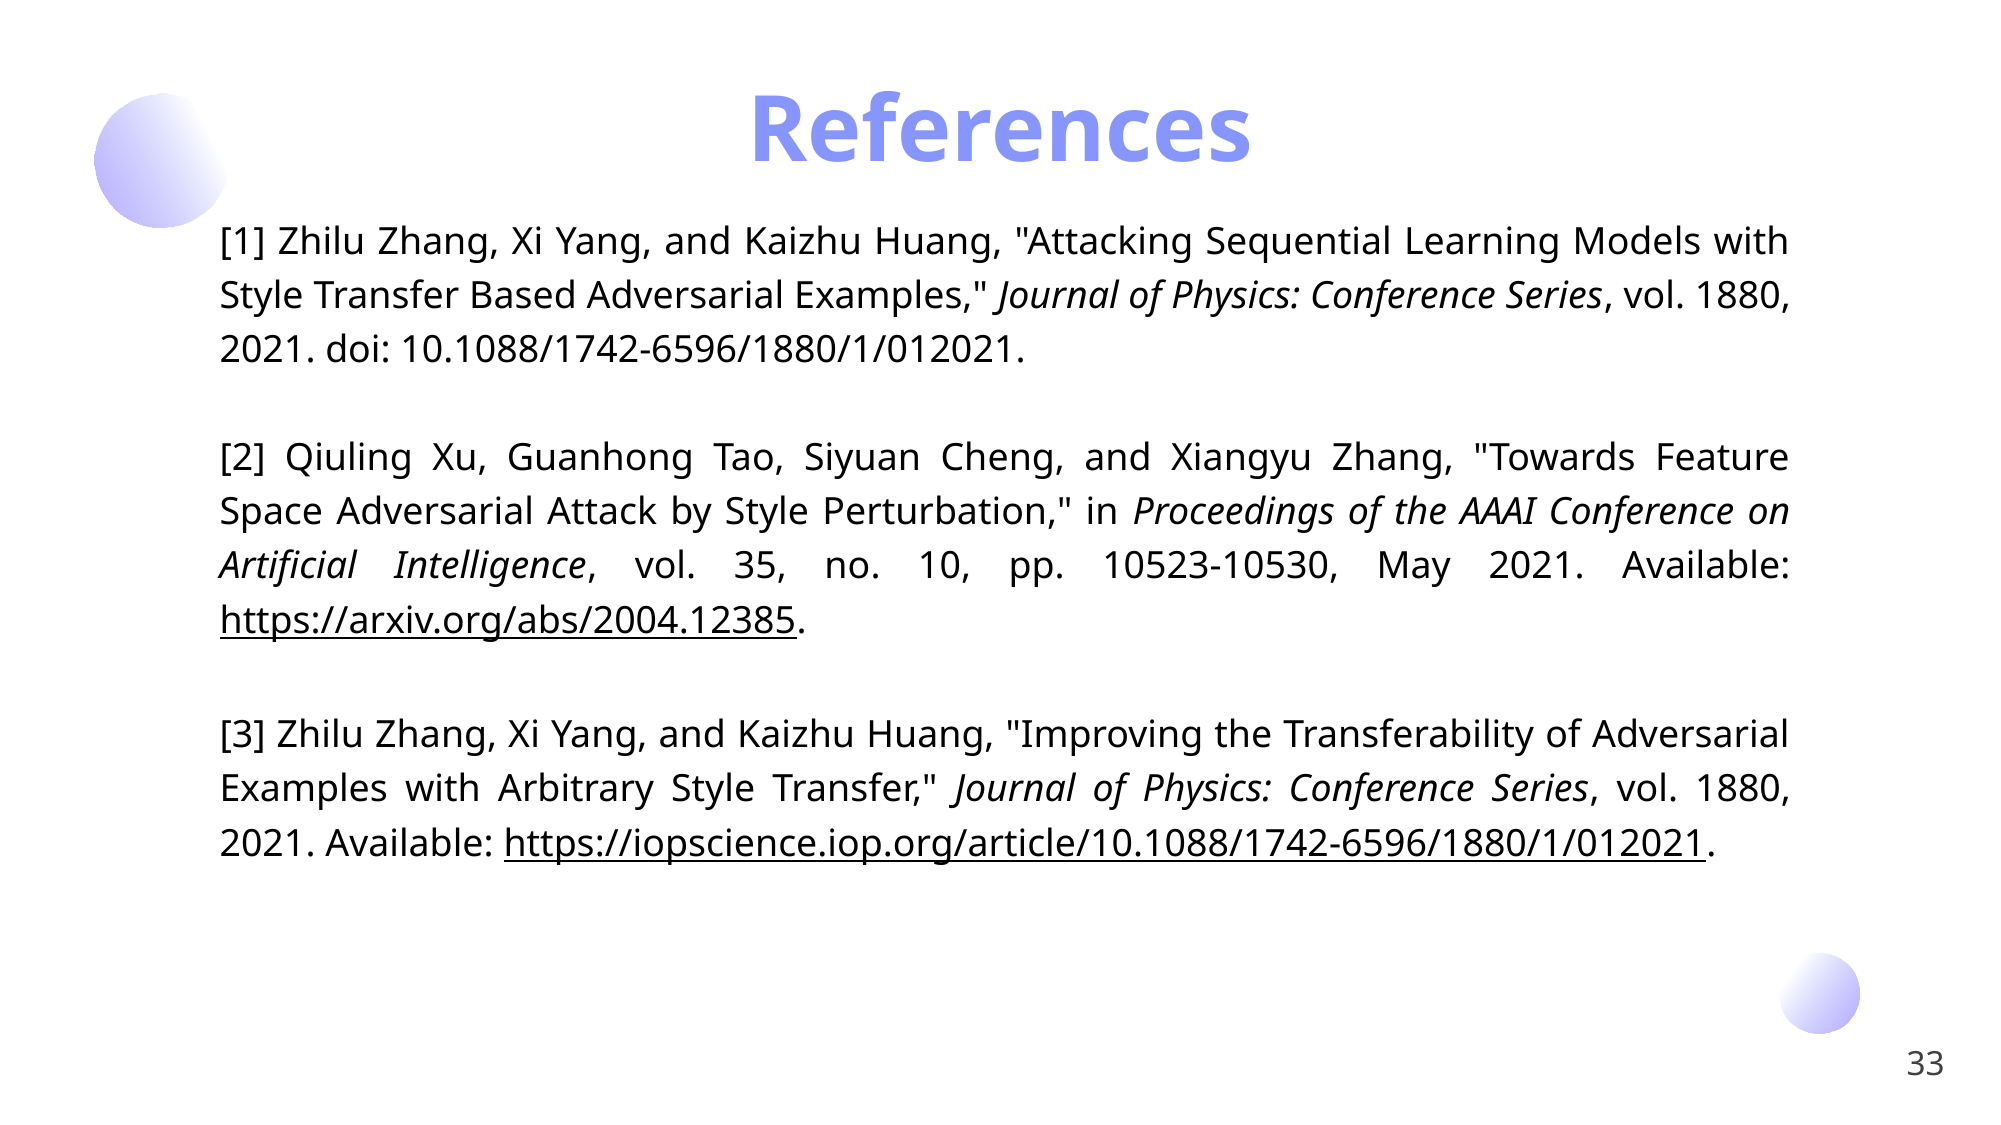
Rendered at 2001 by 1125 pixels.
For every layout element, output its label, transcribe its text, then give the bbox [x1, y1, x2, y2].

text_box References [381, 62, 1619, 188]
text_box [1] Zhilu Zhang, Xi Yang, and Kaizhu Huang, "Attacking Sequential Learning Models with Style Transfer Based Adversarial Examples," Journal of Physics: Conference Series, vol. 1880, 2021. doi: 10.1088/1742-6596/1880/1/012021. [2] Qiuling Xu, Guanhong Tao, Siyuan Cheng, and Xiangyu Zhang, "Towards Feature Space Adversarial Attack by Style Perturbation," in Proceedings of the AAAI Conference on Artificial Intelligence, vol. 35, no. 10, pp. 10523-10530, May 2021. Available: https://arxiv.org/abs/2004.12385. [3] Zhilu Zhang, Xi Yang, and Kaizhu Huang, "Improving the Transferability of Adversarial Examples with Arbitrary Style Transfer," Journal of Physics: Conference Series, vol. 1880, 2021. Available: https://iopscience.iop.org/article/10.1088/1742-6596/1880/1/012021. [204, 200, 1806, 878]
text_box [1778, 952, 1860, 1034]
text_box [94, 93, 229, 228]
